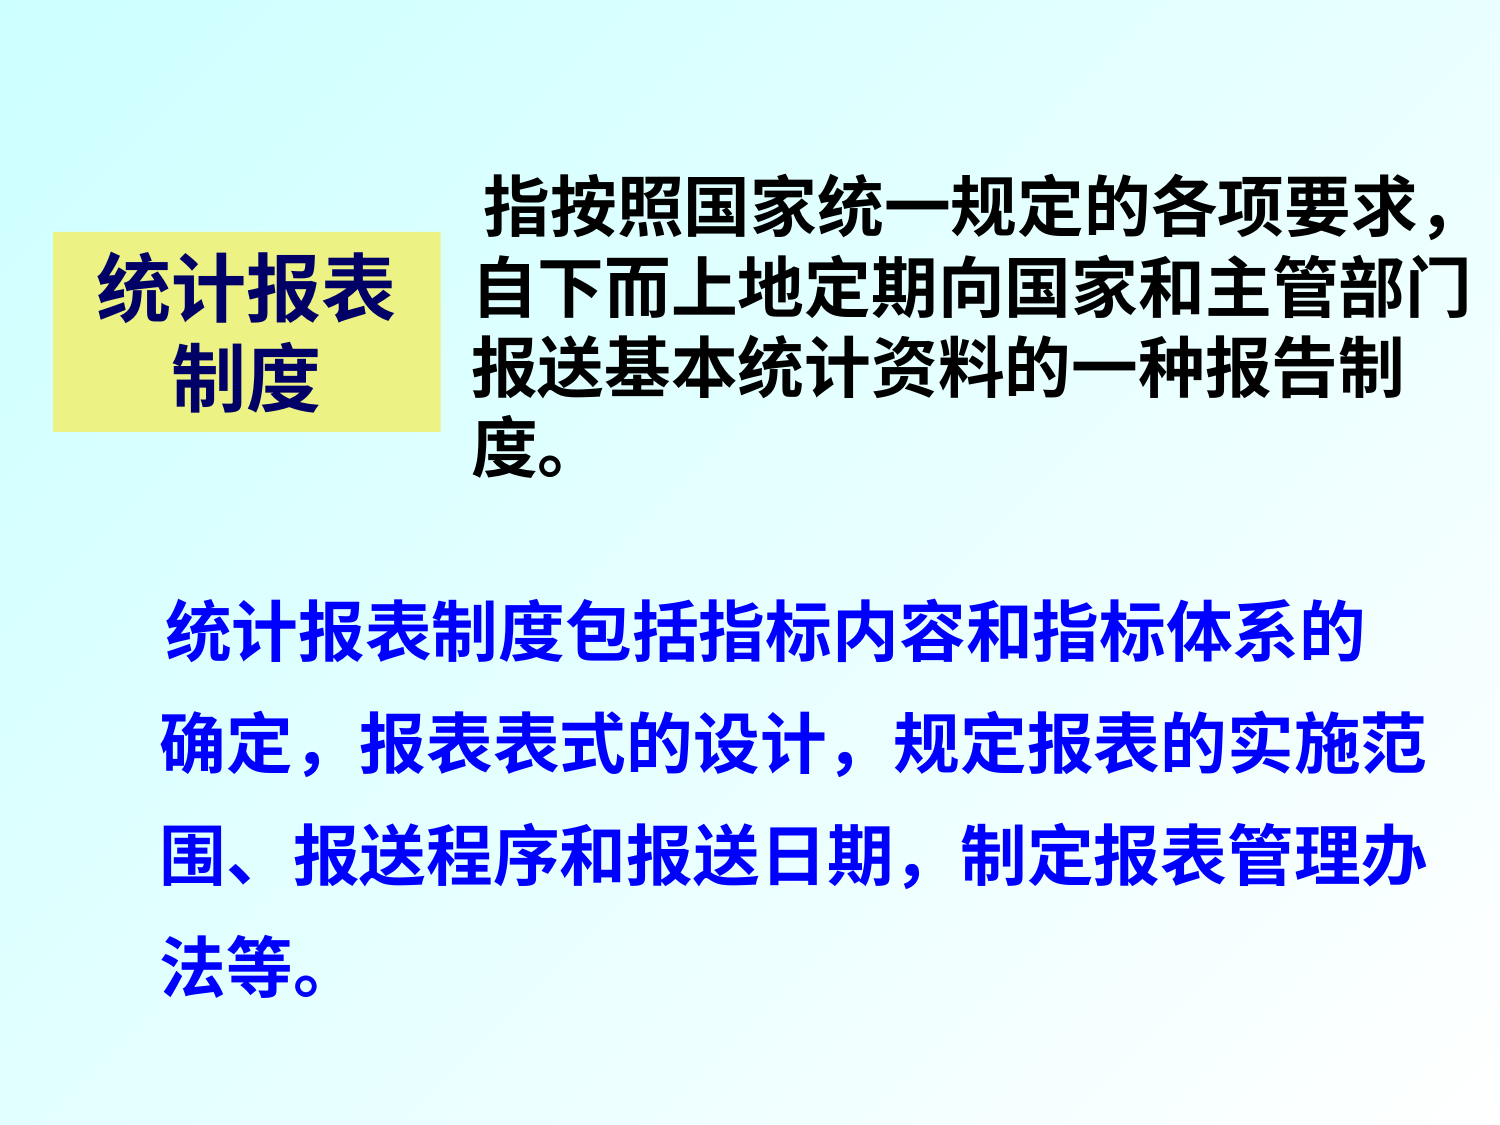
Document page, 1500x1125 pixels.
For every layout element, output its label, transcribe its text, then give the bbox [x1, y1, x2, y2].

text_box 指按照国家统一规定的各项要求，自下而上地定期向国家和主管部门报送基本统计资料的一种报告制度。 [399, 148, 1500, 437]
text_box 统计报表 制度 [53, 231, 441, 432]
text_box 统计报表制度包括指标内容和指标体系的确定，报表表式的设计，规定报表的实施范围、报送程序和报送日期，制定报表管理办法等。 [88, 550, 1447, 1035]
